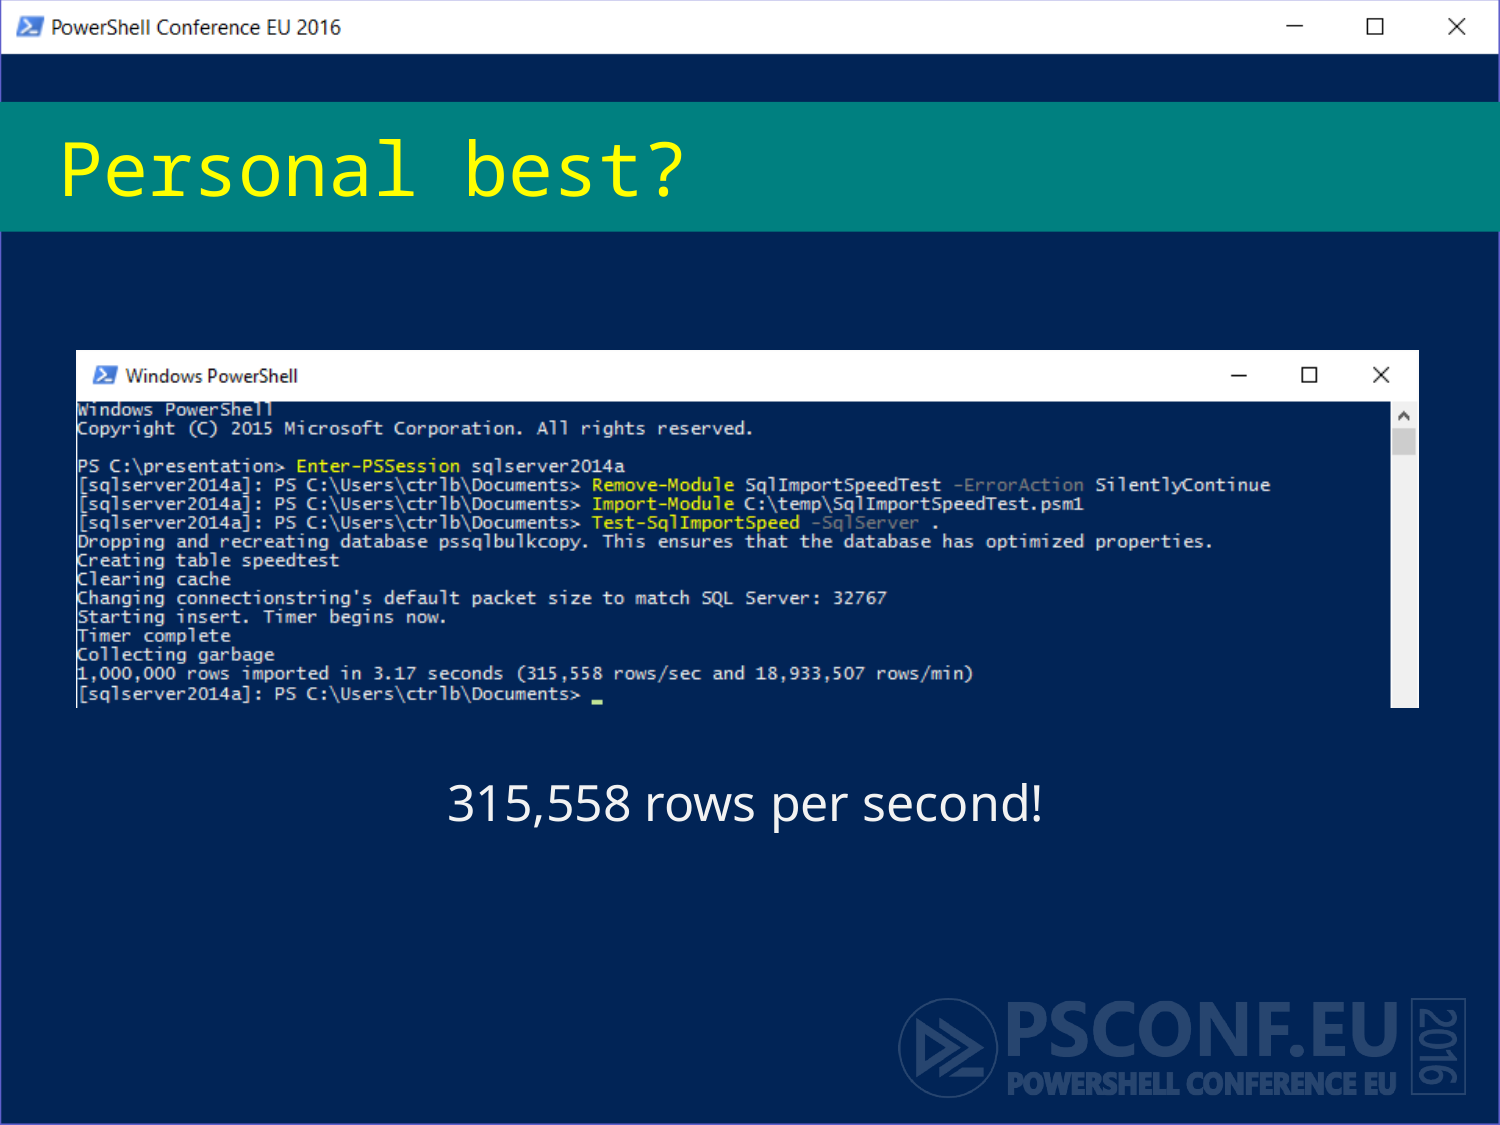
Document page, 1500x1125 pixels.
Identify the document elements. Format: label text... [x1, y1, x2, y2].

picture [0, 232, 1500, 1125]
picture [0, 0, 1500, 101]
title Personal best? [0, 101, 1500, 232]
text_box 315,558 rows per second! [423, 754, 1069, 857]
